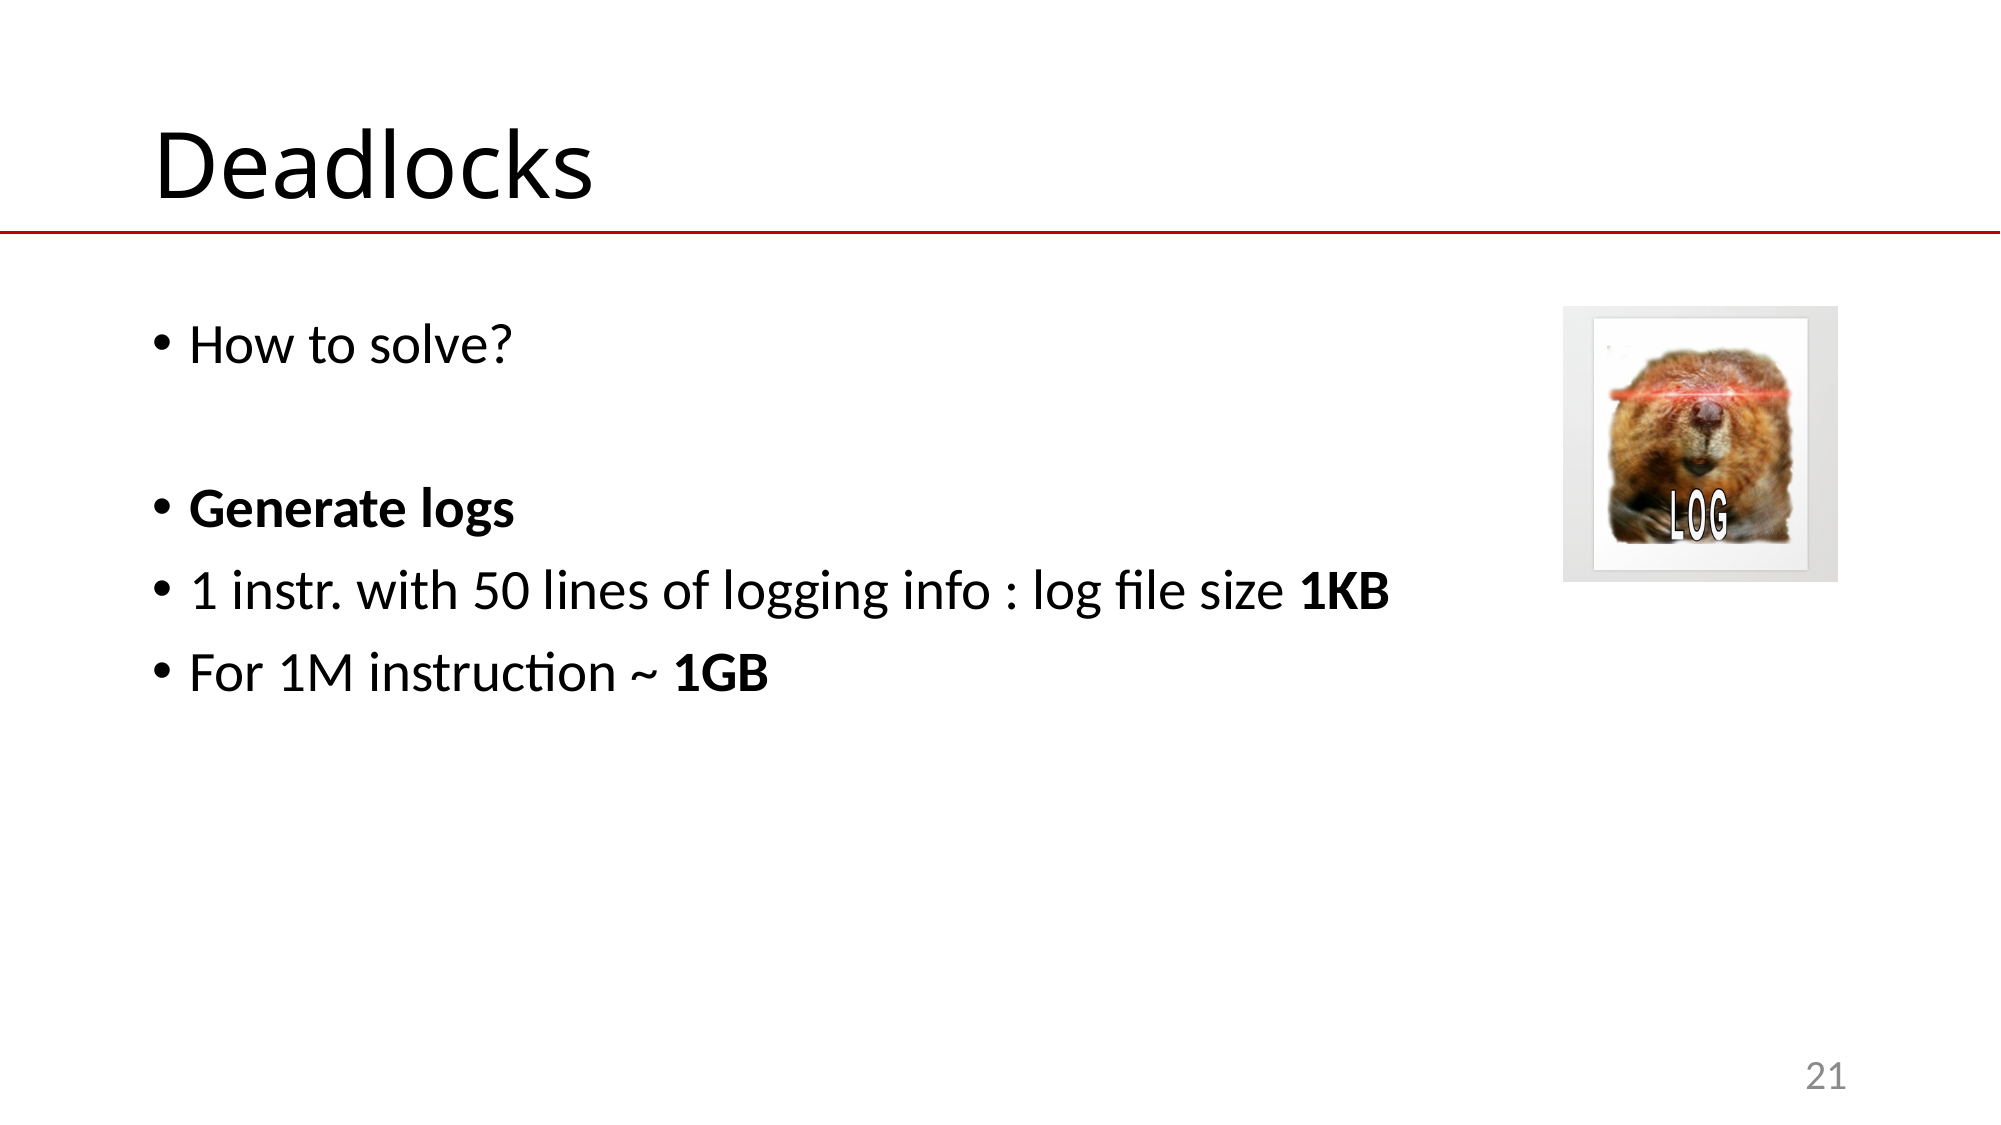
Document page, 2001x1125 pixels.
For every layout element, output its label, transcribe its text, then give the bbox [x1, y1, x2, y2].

slide_number 21 [1412, 1042, 1863, 1103]
list How to solve? Generate logs 1 instr. with 50 lines of logging info : log file size 1KB For 1M instruction ~ 1GB [137, 306, 1863, 714]
title Deadlocks [137, 59, 1863, 278]
picture [1562, 306, 1838, 582]
